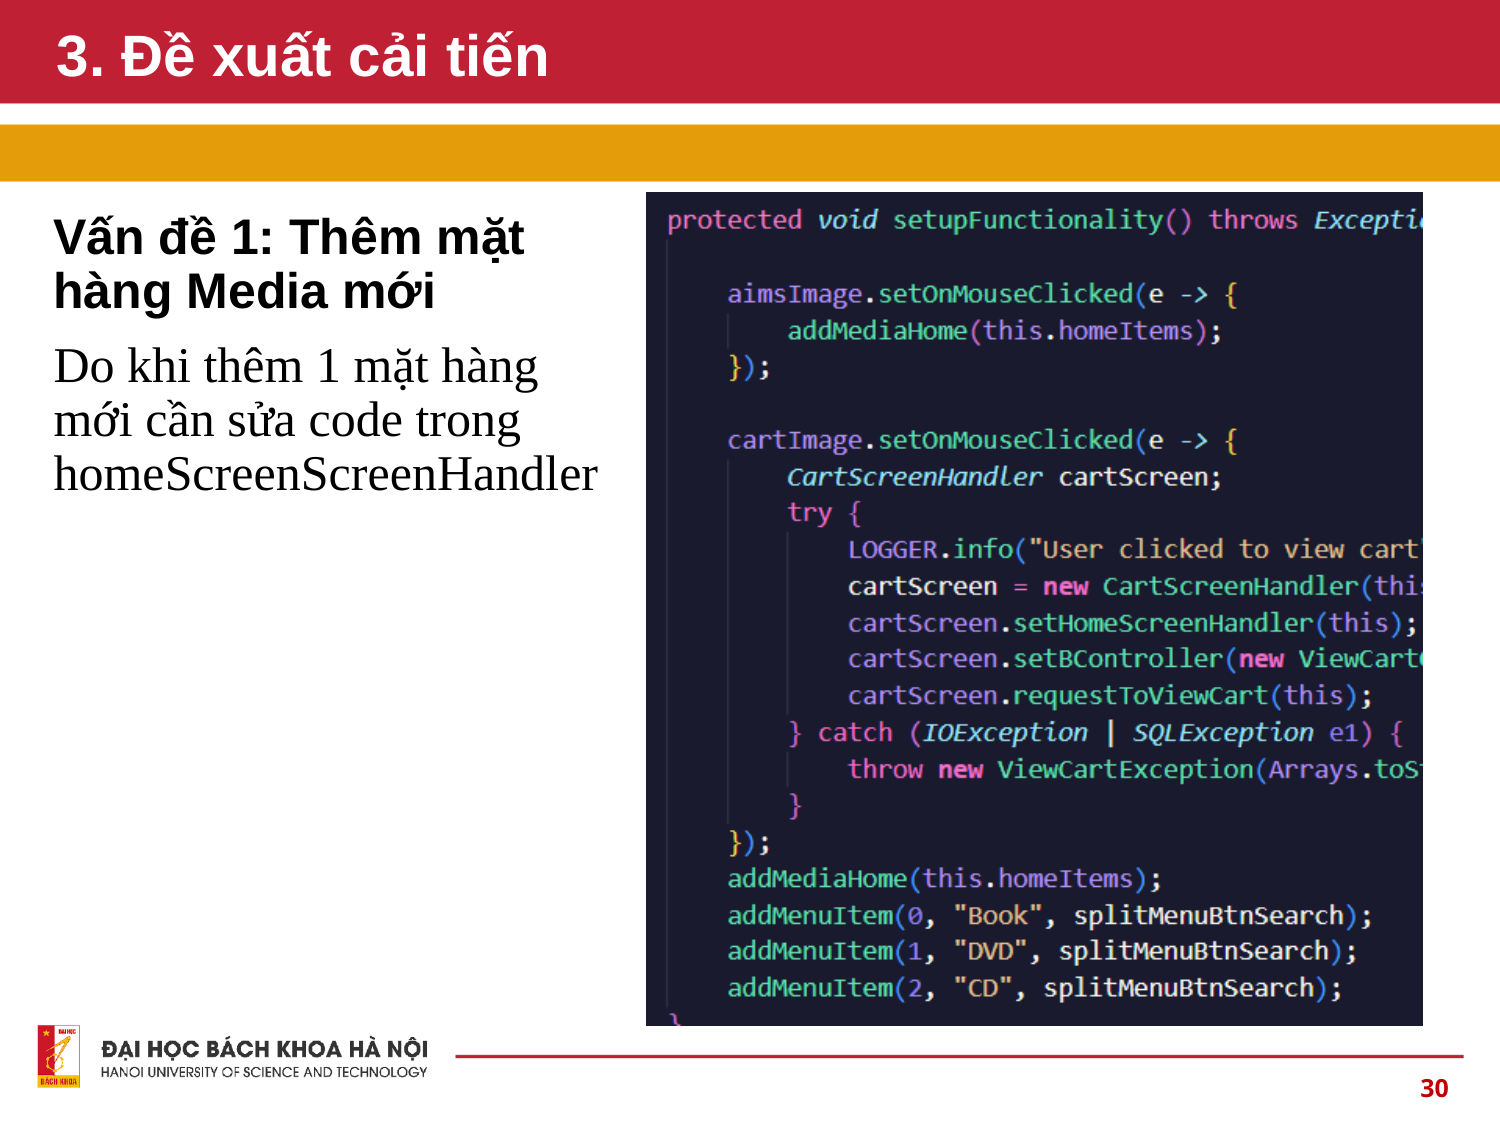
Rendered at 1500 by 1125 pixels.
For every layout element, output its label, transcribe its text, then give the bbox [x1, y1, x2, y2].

slide_number ‹#› [1126, 1065, 1464, 1125]
picture [0, 0, 1500, 1125]
title 3. Đề xuất cải tiến [41, 18, 1459, 91]
text_box Vấn đề 1: Thêm mặt hàng Media mới Do khi thêm 1 mặt hàng mới cần sửa code trong homeScreenScreenHandler [38, 203, 636, 1008]
